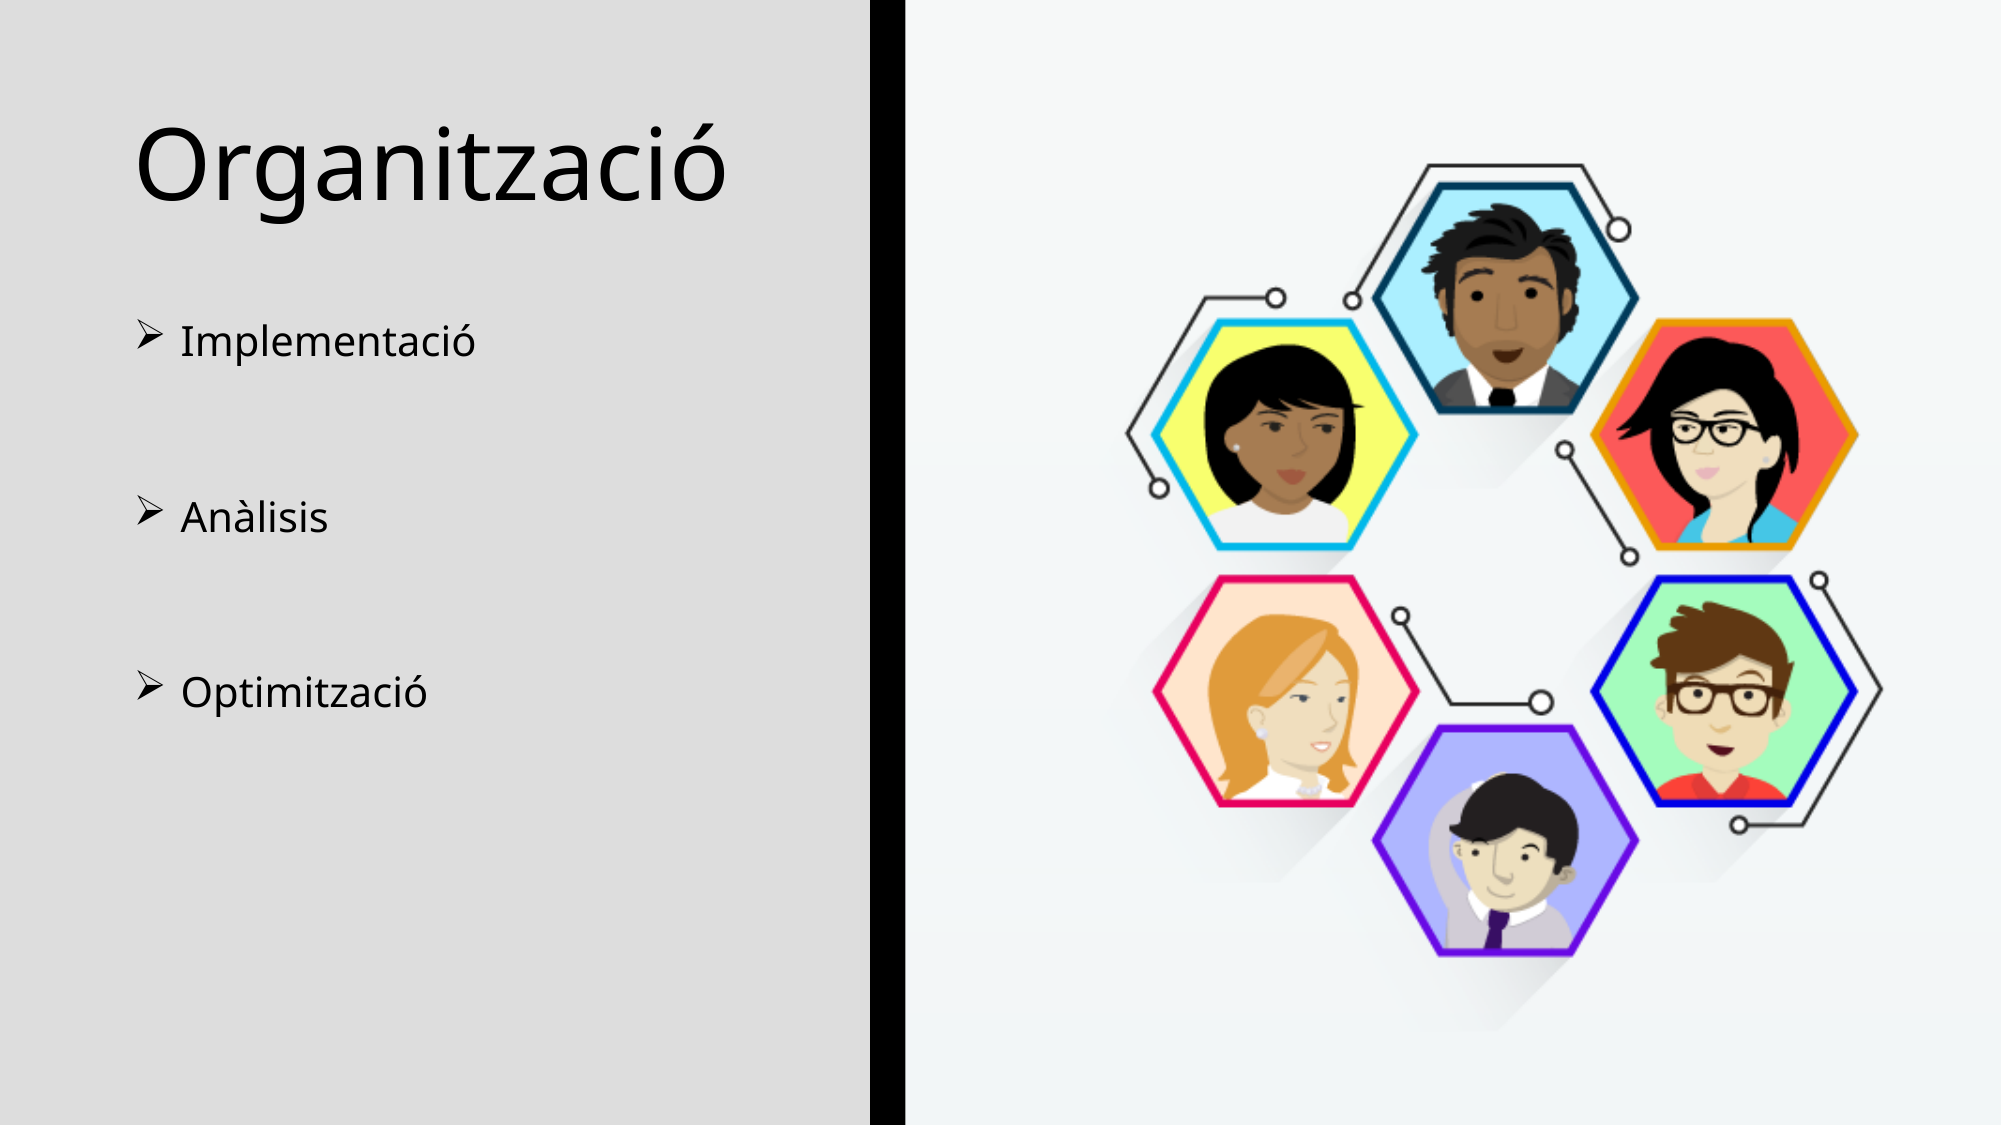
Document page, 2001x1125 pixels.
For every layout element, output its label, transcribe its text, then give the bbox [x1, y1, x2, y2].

picture [905, 0, 2001, 1125]
title Organització [118, 112, 752, 300]
list Implementació Anàlisis Optimització [118, 300, 752, 1013]
